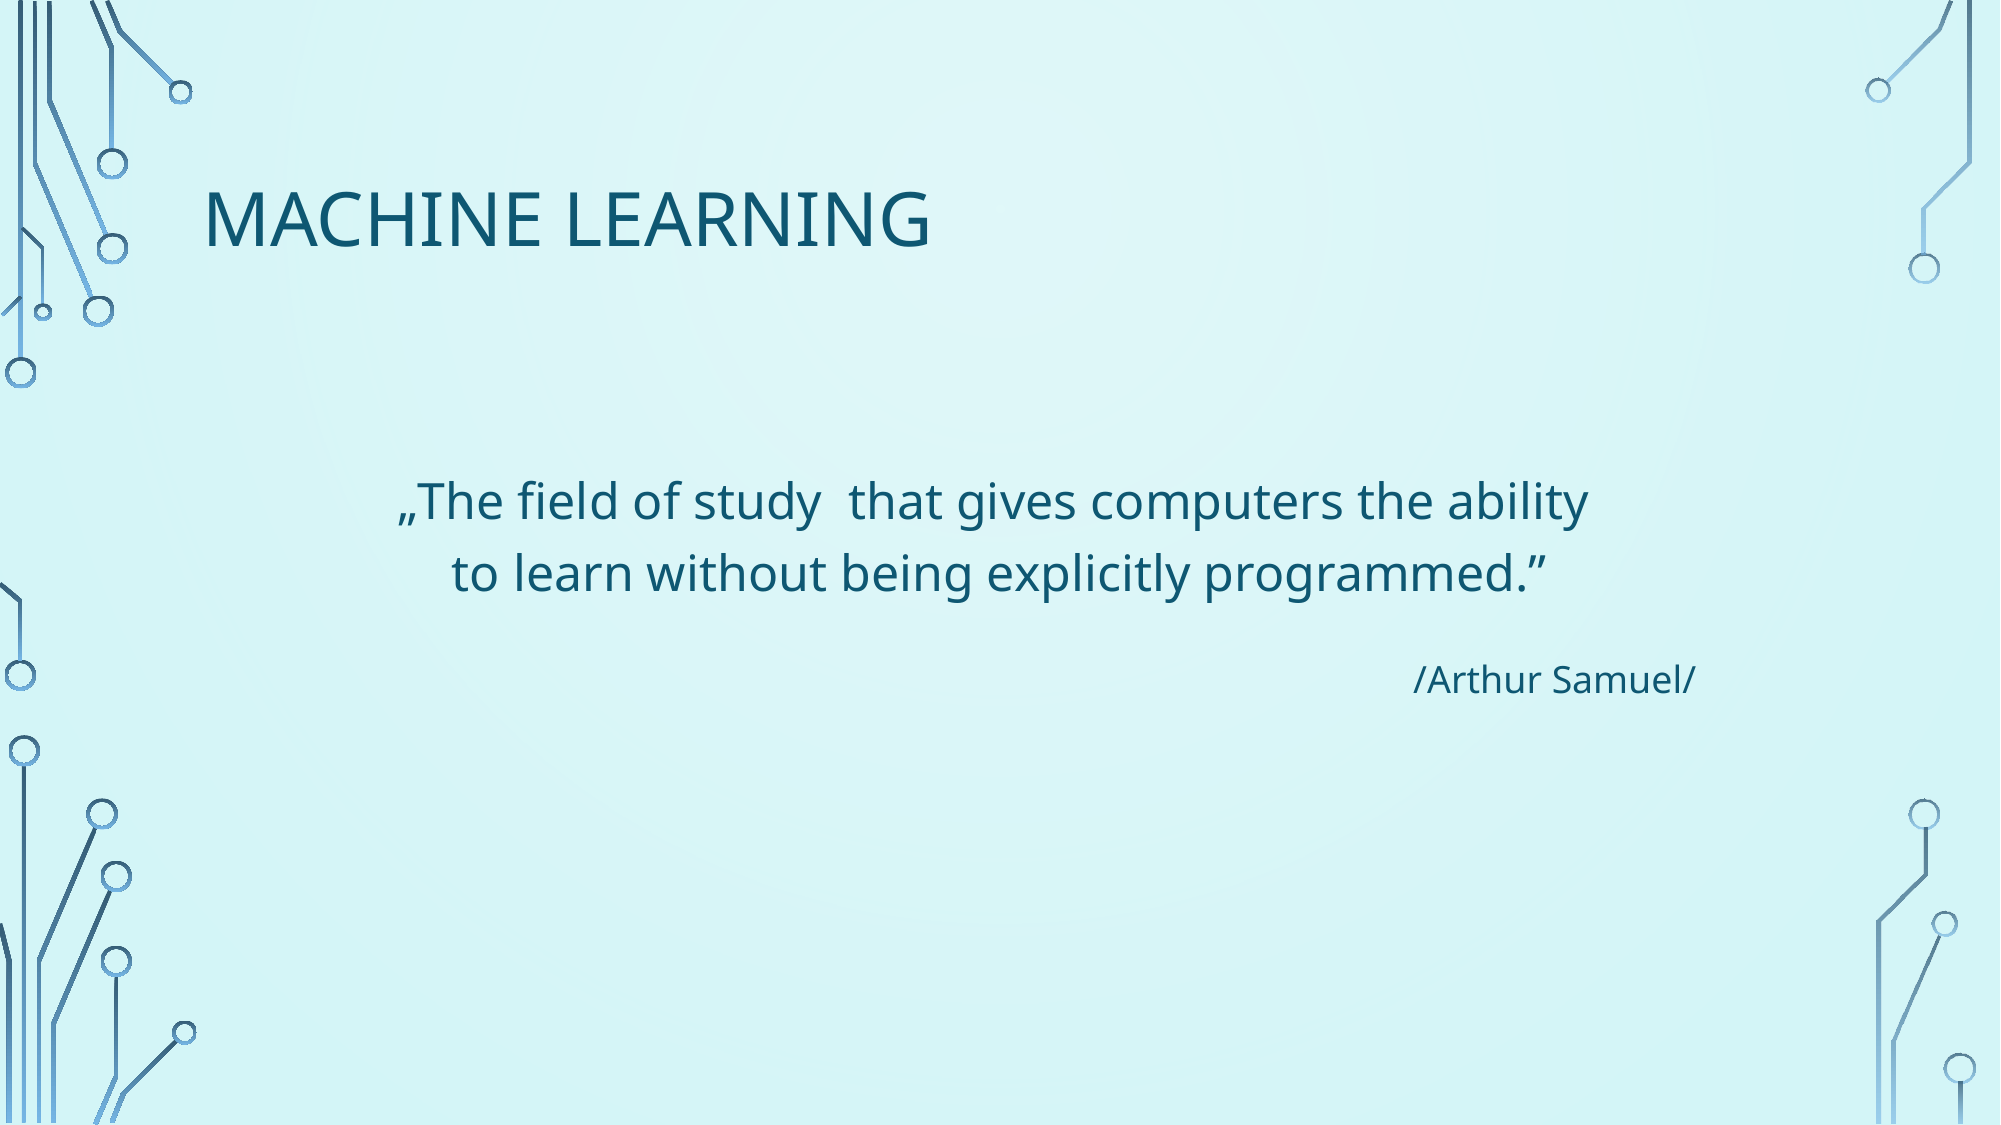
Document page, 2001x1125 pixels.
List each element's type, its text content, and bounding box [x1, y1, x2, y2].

text_box /Arthur Samuel/ [1398, 648, 1712, 709]
title Machine Learning [187, 101, 1813, 344]
list „The field of study that gives computers the ability to learn without being explicitly programmed.” [187, 369, 1813, 710]
